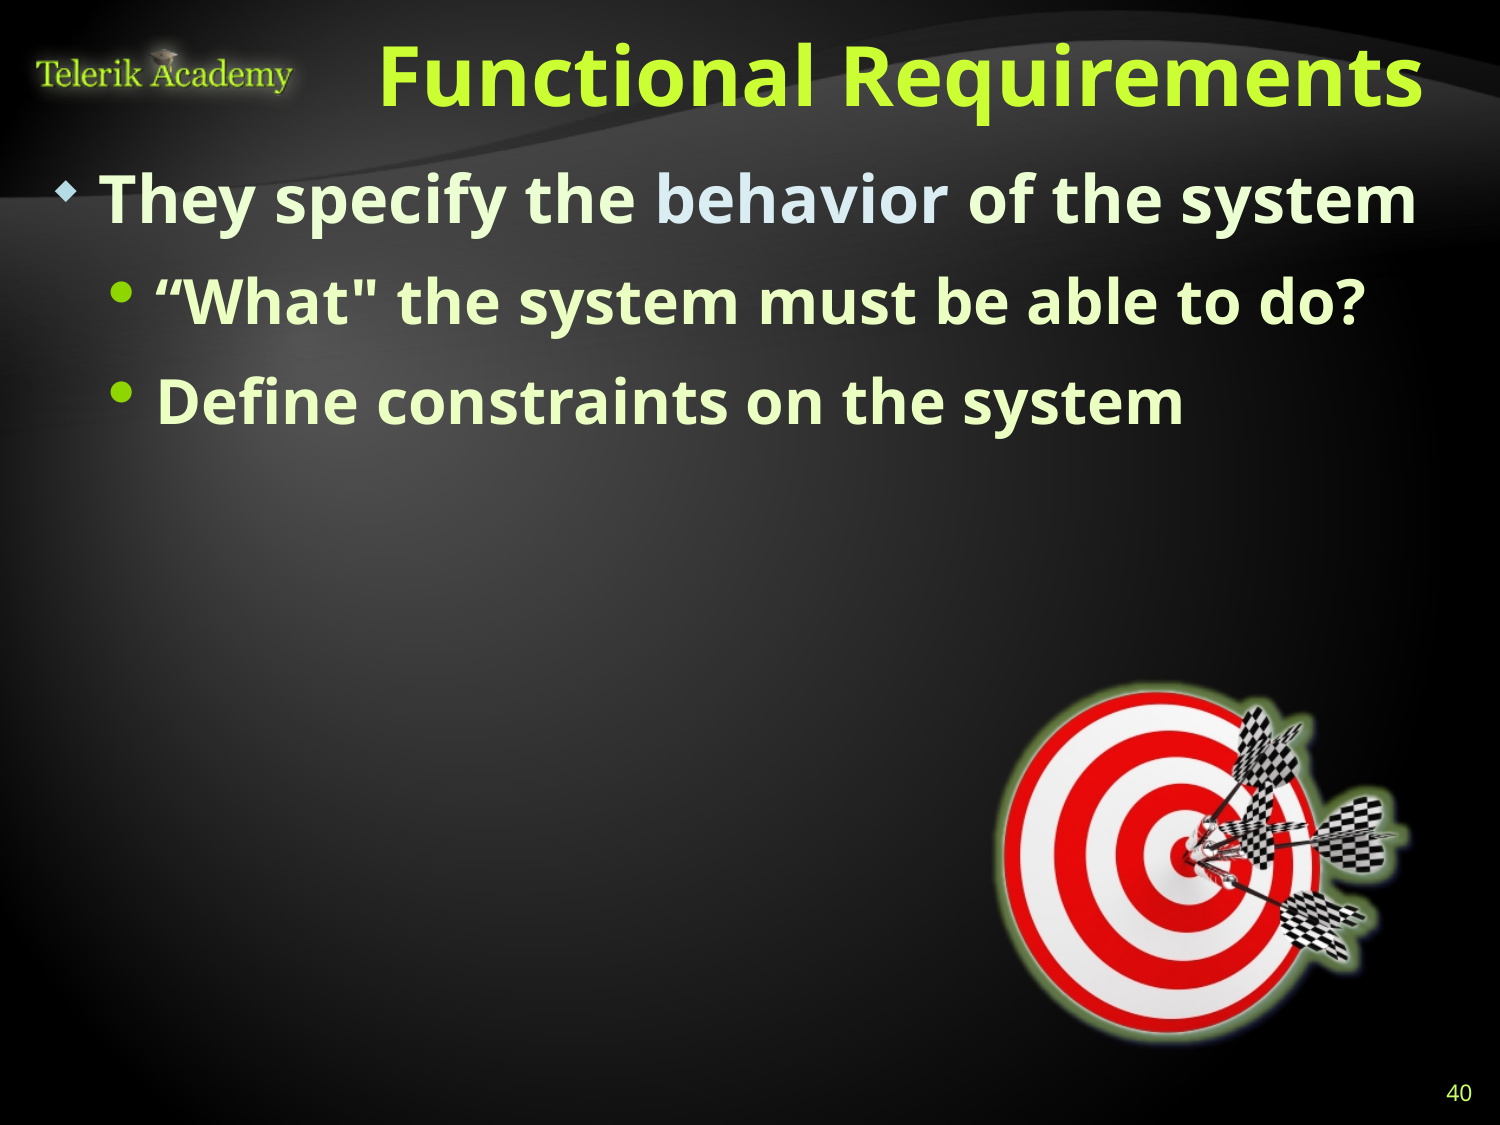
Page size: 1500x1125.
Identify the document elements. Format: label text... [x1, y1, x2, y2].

list They specify the behavior of the system “What" the system must be able to do? Define constraints on the system [37, 149, 1463, 1100]
picture [0, 0, 1500, 1125]
slide_number 40 [1412, 1074, 1488, 1113]
title Functional Requirements [300, 12, 1463, 149]
